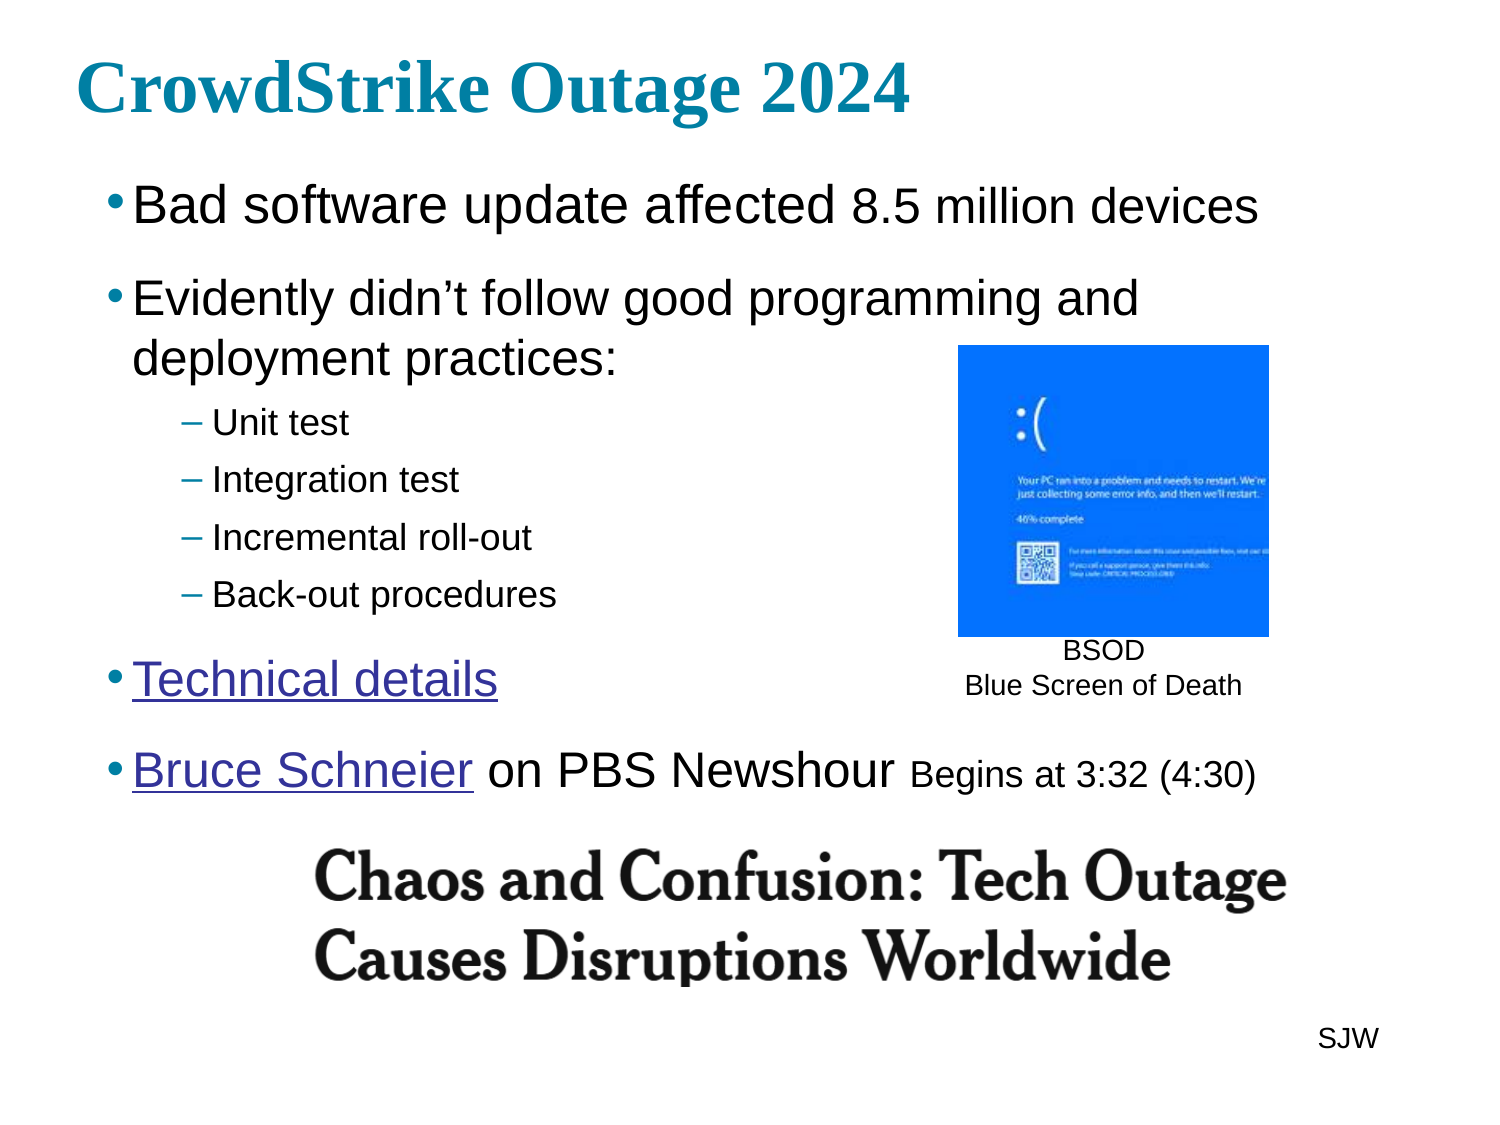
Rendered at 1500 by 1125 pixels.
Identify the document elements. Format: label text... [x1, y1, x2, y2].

text_box BSOD Blue Screen of Death [949, 624, 1258, 709]
picture [958, 345, 1269, 637]
title CrowdStrike Outage 2024 [75, 0, 1430, 180]
picture [303, 838, 1295, 987]
list Bad software update affected 8.5 million devices Evidently didn’t follow good programming and deployment practices: Unit test Integration test Incremental roll-out Back-out procedures Technical details Bruce Schneier on PBS Newshour Begins at 3:32 (4:30) [75, 180, 1295, 892]
text_box SJW [1302, 1012, 1395, 1062]
